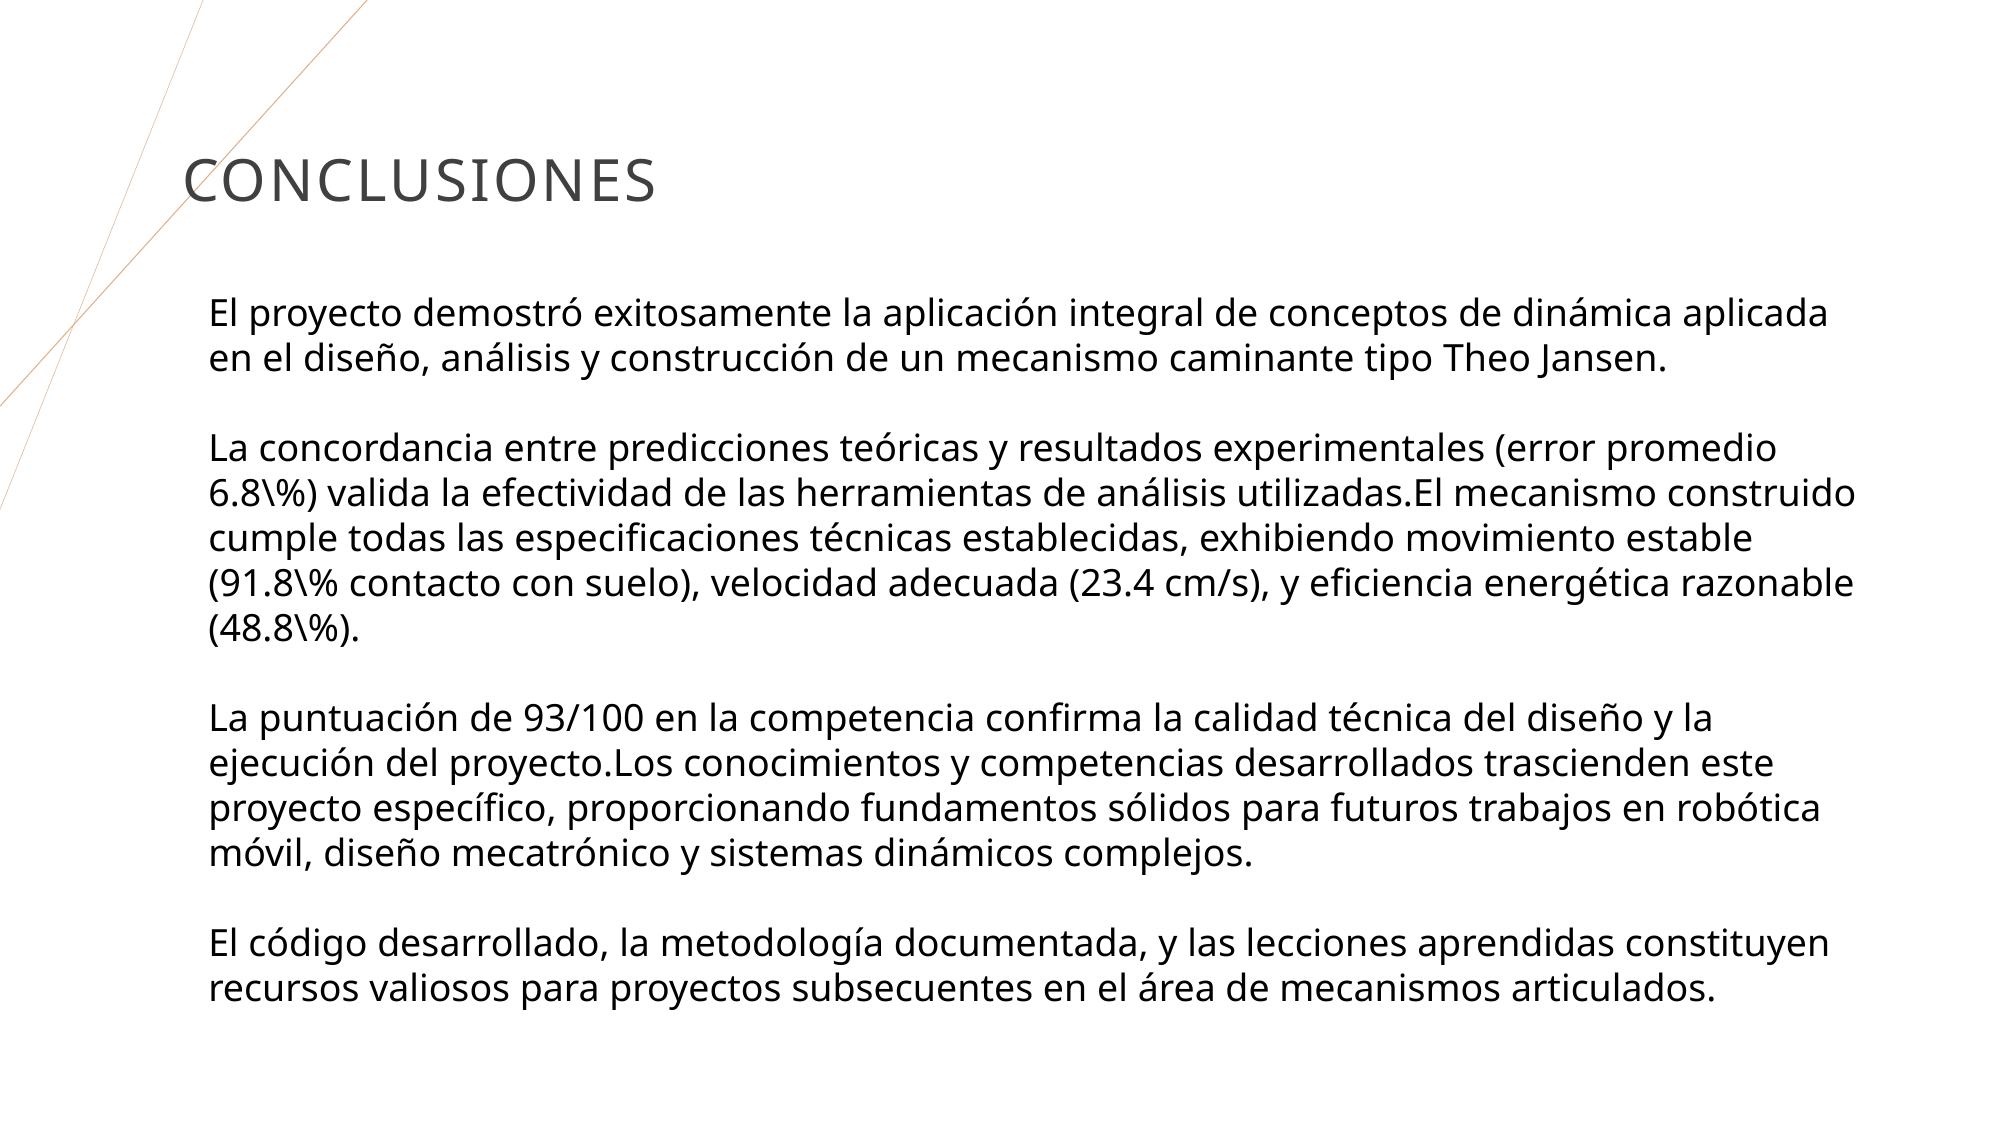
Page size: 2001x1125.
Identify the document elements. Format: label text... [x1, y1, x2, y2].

text_box El proyecto demostró exitosamente la aplicación integral de conceptos de dinámica aplicada en el diseño, análisis y construcción de un mecanismo caminante tipo Theo Jansen. La concordancia entre predicciones teóricas y resultados experimentales (error promedio 6.8\%) valida la efectividad de las herramientas de análisis utilizadas.El mecanismo construido cumple todas las especificaciones técnicas establecidas, exhibiendo movimiento estable (91.8\% contacto con suelo), velocidad adecuada (23.4 cm/s), y eficiencia energética razonable (48.8\%). La puntuación de 93/100 en la competencia confirma la calidad técnica del diseño y la ejecución del proyecto.Los conocimientos y competencias desarrollados trascienden este proyecto específico, proporcionando fundamentos sólidos para futuros trabajos en robótica móvil, diseño mecatrónico y sistemas dinámicos complejos. El código desarrollado, la metodología documentada, y las lecciones aprendidas constituyen recursos valiosos para proyectos subsecuentes en el área de mecanismos articulados. [193, 281, 1895, 1017]
text_box Conclusiones [76, 42, 763, 324]
